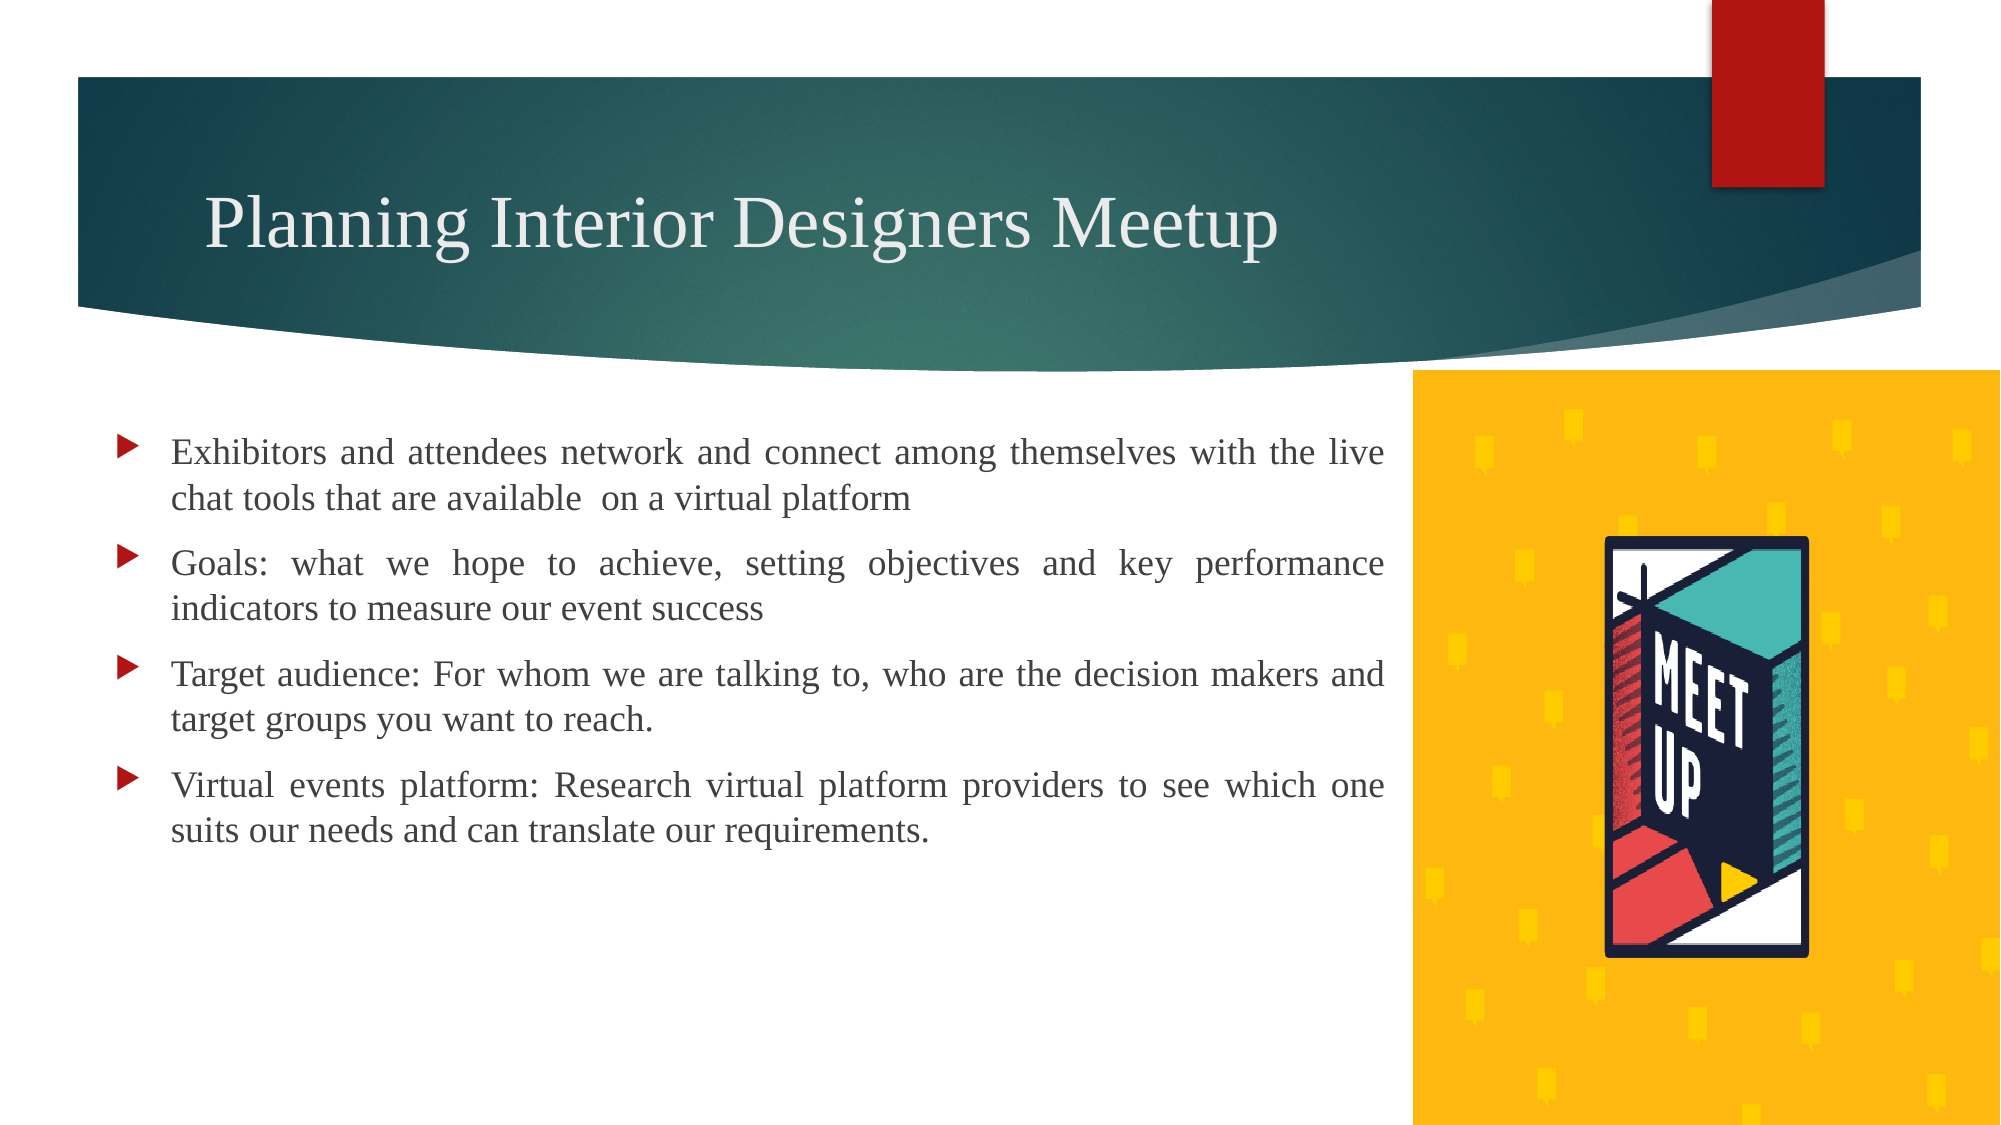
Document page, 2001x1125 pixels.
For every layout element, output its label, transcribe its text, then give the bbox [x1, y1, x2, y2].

picture [1412, 369, 2000, 1125]
list Exhibitors and attendees network and connect among themselves with the live chat tools that are available on a virtual platform Goals: what we hope to achieve, setting objectives and key performance indicators to measure our event success Target audience: For whom we are talking to, who are the decision makers and target groups you want to reach. Virtual events platform: Research virtual platform providers to see which one suits our needs and can translate our requirements. [99, 420, 1402, 981]
title Planning Interior Designers Meetup [189, 159, 1638, 276]
